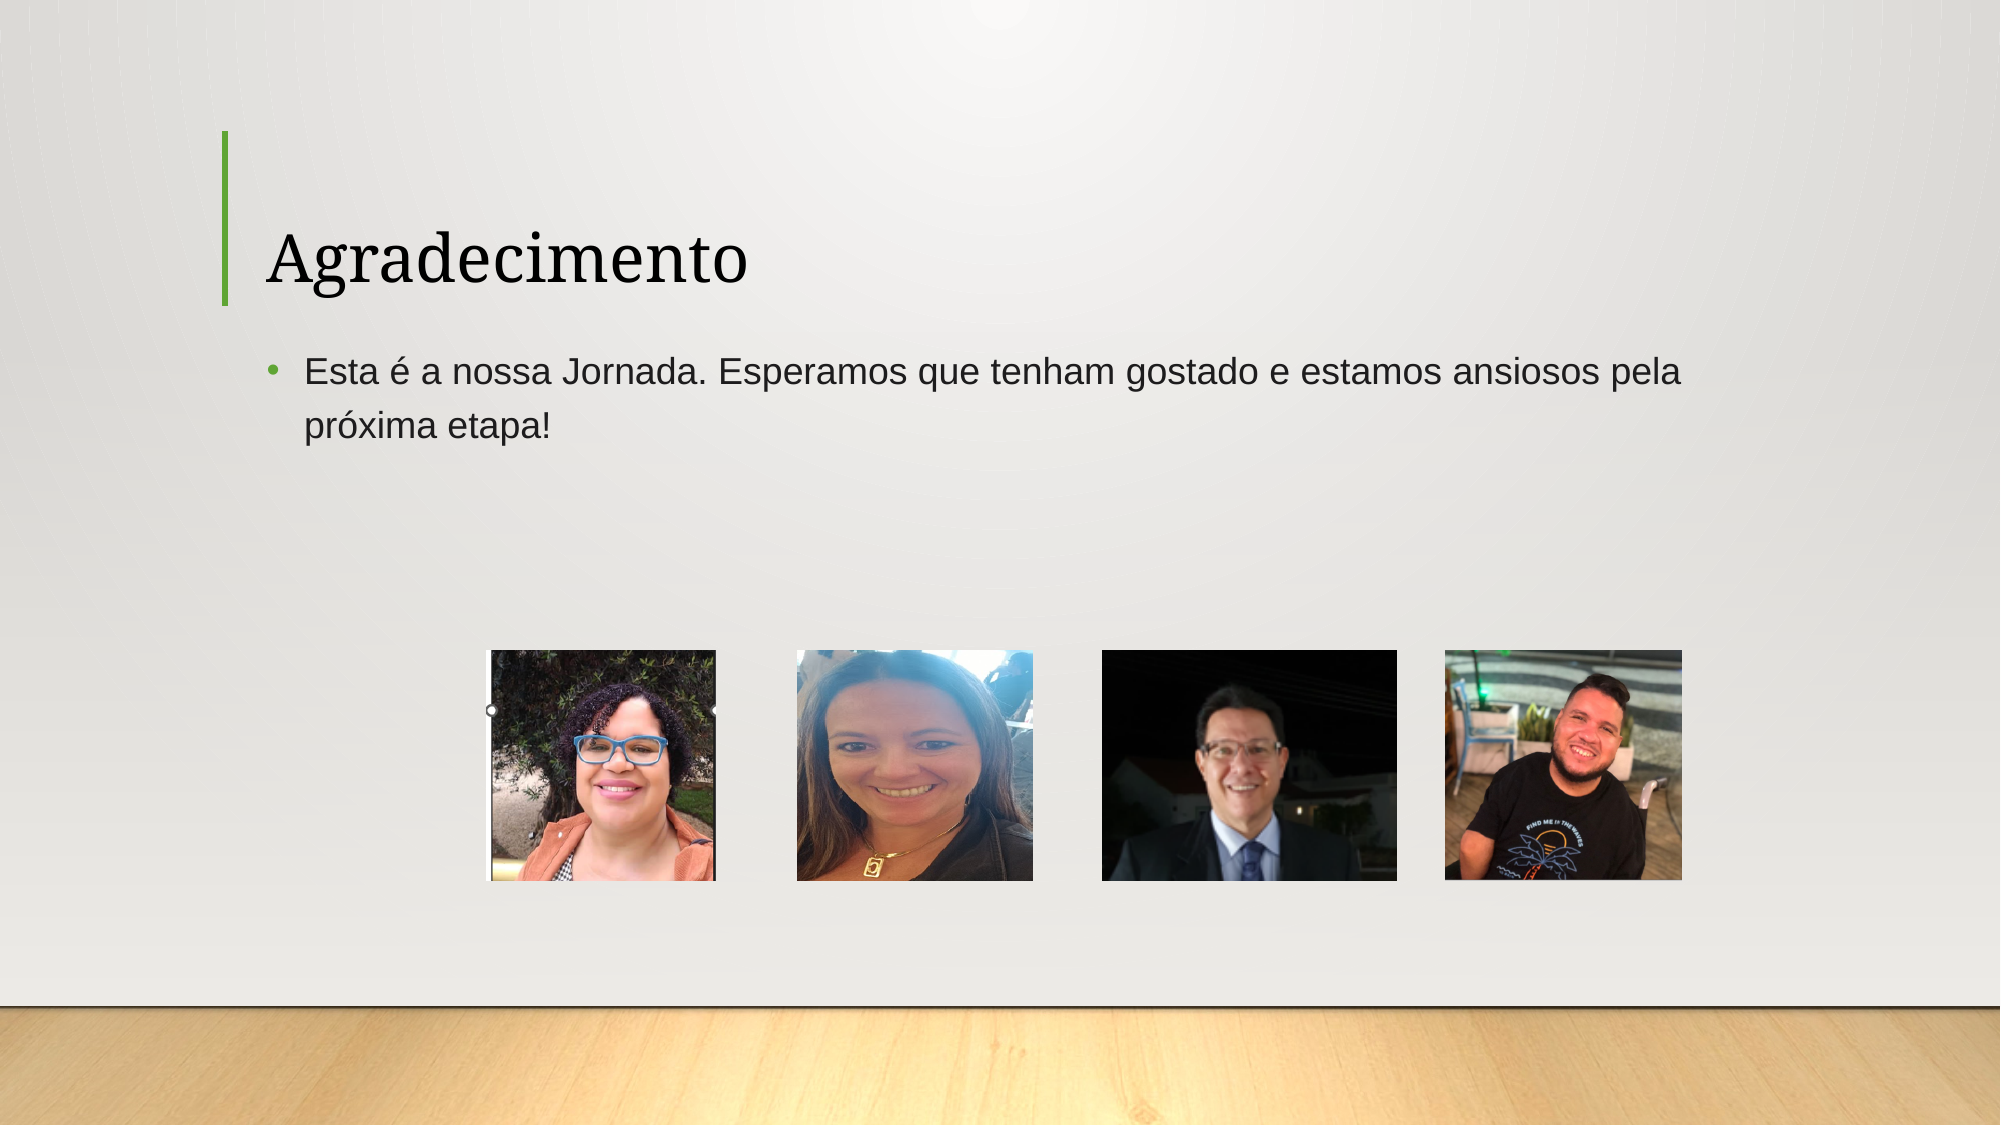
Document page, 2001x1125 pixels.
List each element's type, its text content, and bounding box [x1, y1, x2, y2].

picture [796, 650, 1033, 881]
picture [1445, 650, 1683, 881]
picture [1101, 650, 1398, 881]
picture [0, 1006, 2000, 1125]
title Agradecimento [251, 131, 1814, 305]
list Esta é a nossa Jornada. Esperamos que tenham gostado e estamos ansiosos pela próxima etapa! [251, 330, 1814, 897]
picture [485, 650, 716, 881]
